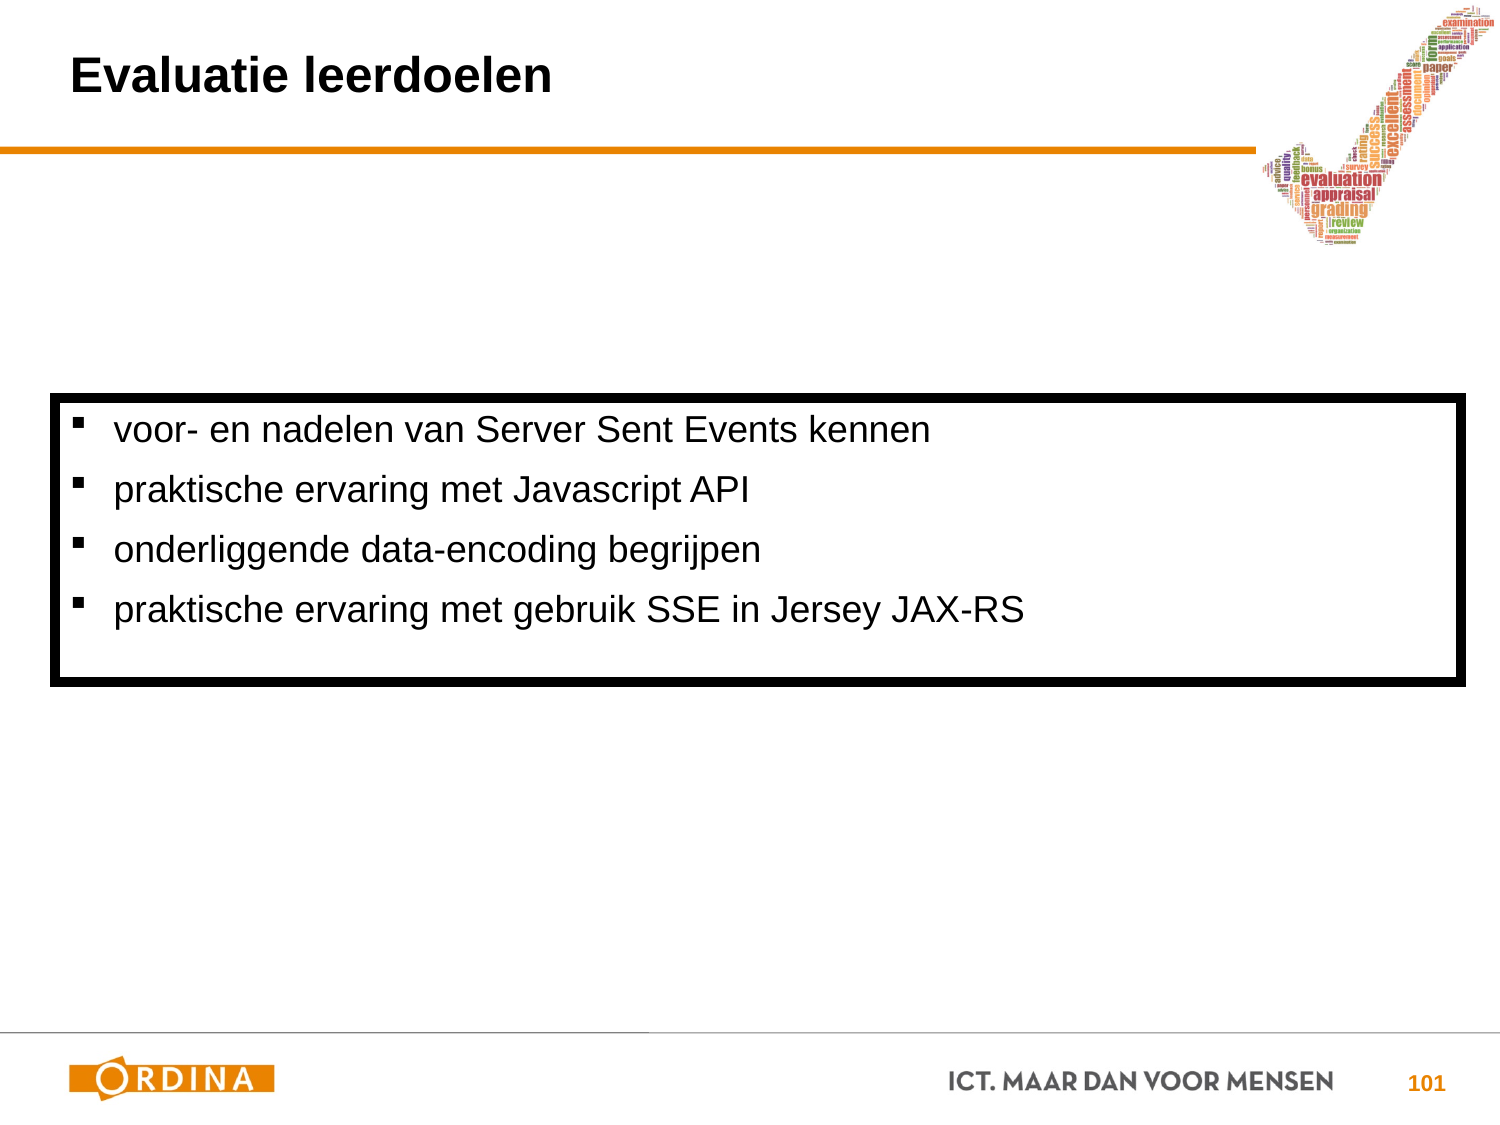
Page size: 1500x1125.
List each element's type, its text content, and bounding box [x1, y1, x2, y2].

text_box voor- en nadelen van Server Sent Events kennen praktische ervaring met Javascript API onderliggende data-encoding begrijpen praktische ervaring met gebruik SSE in Jersey JAX-RS [54, 397, 1462, 683]
slide_number 101 [1354, 1060, 1462, 1112]
picture [941, 1061, 1340, 1100]
title Evaluatie leerdoelen [54, 0, 1254, 147]
picture [1256, 0, 1500, 251]
picture [64, 1051, 279, 1105]
